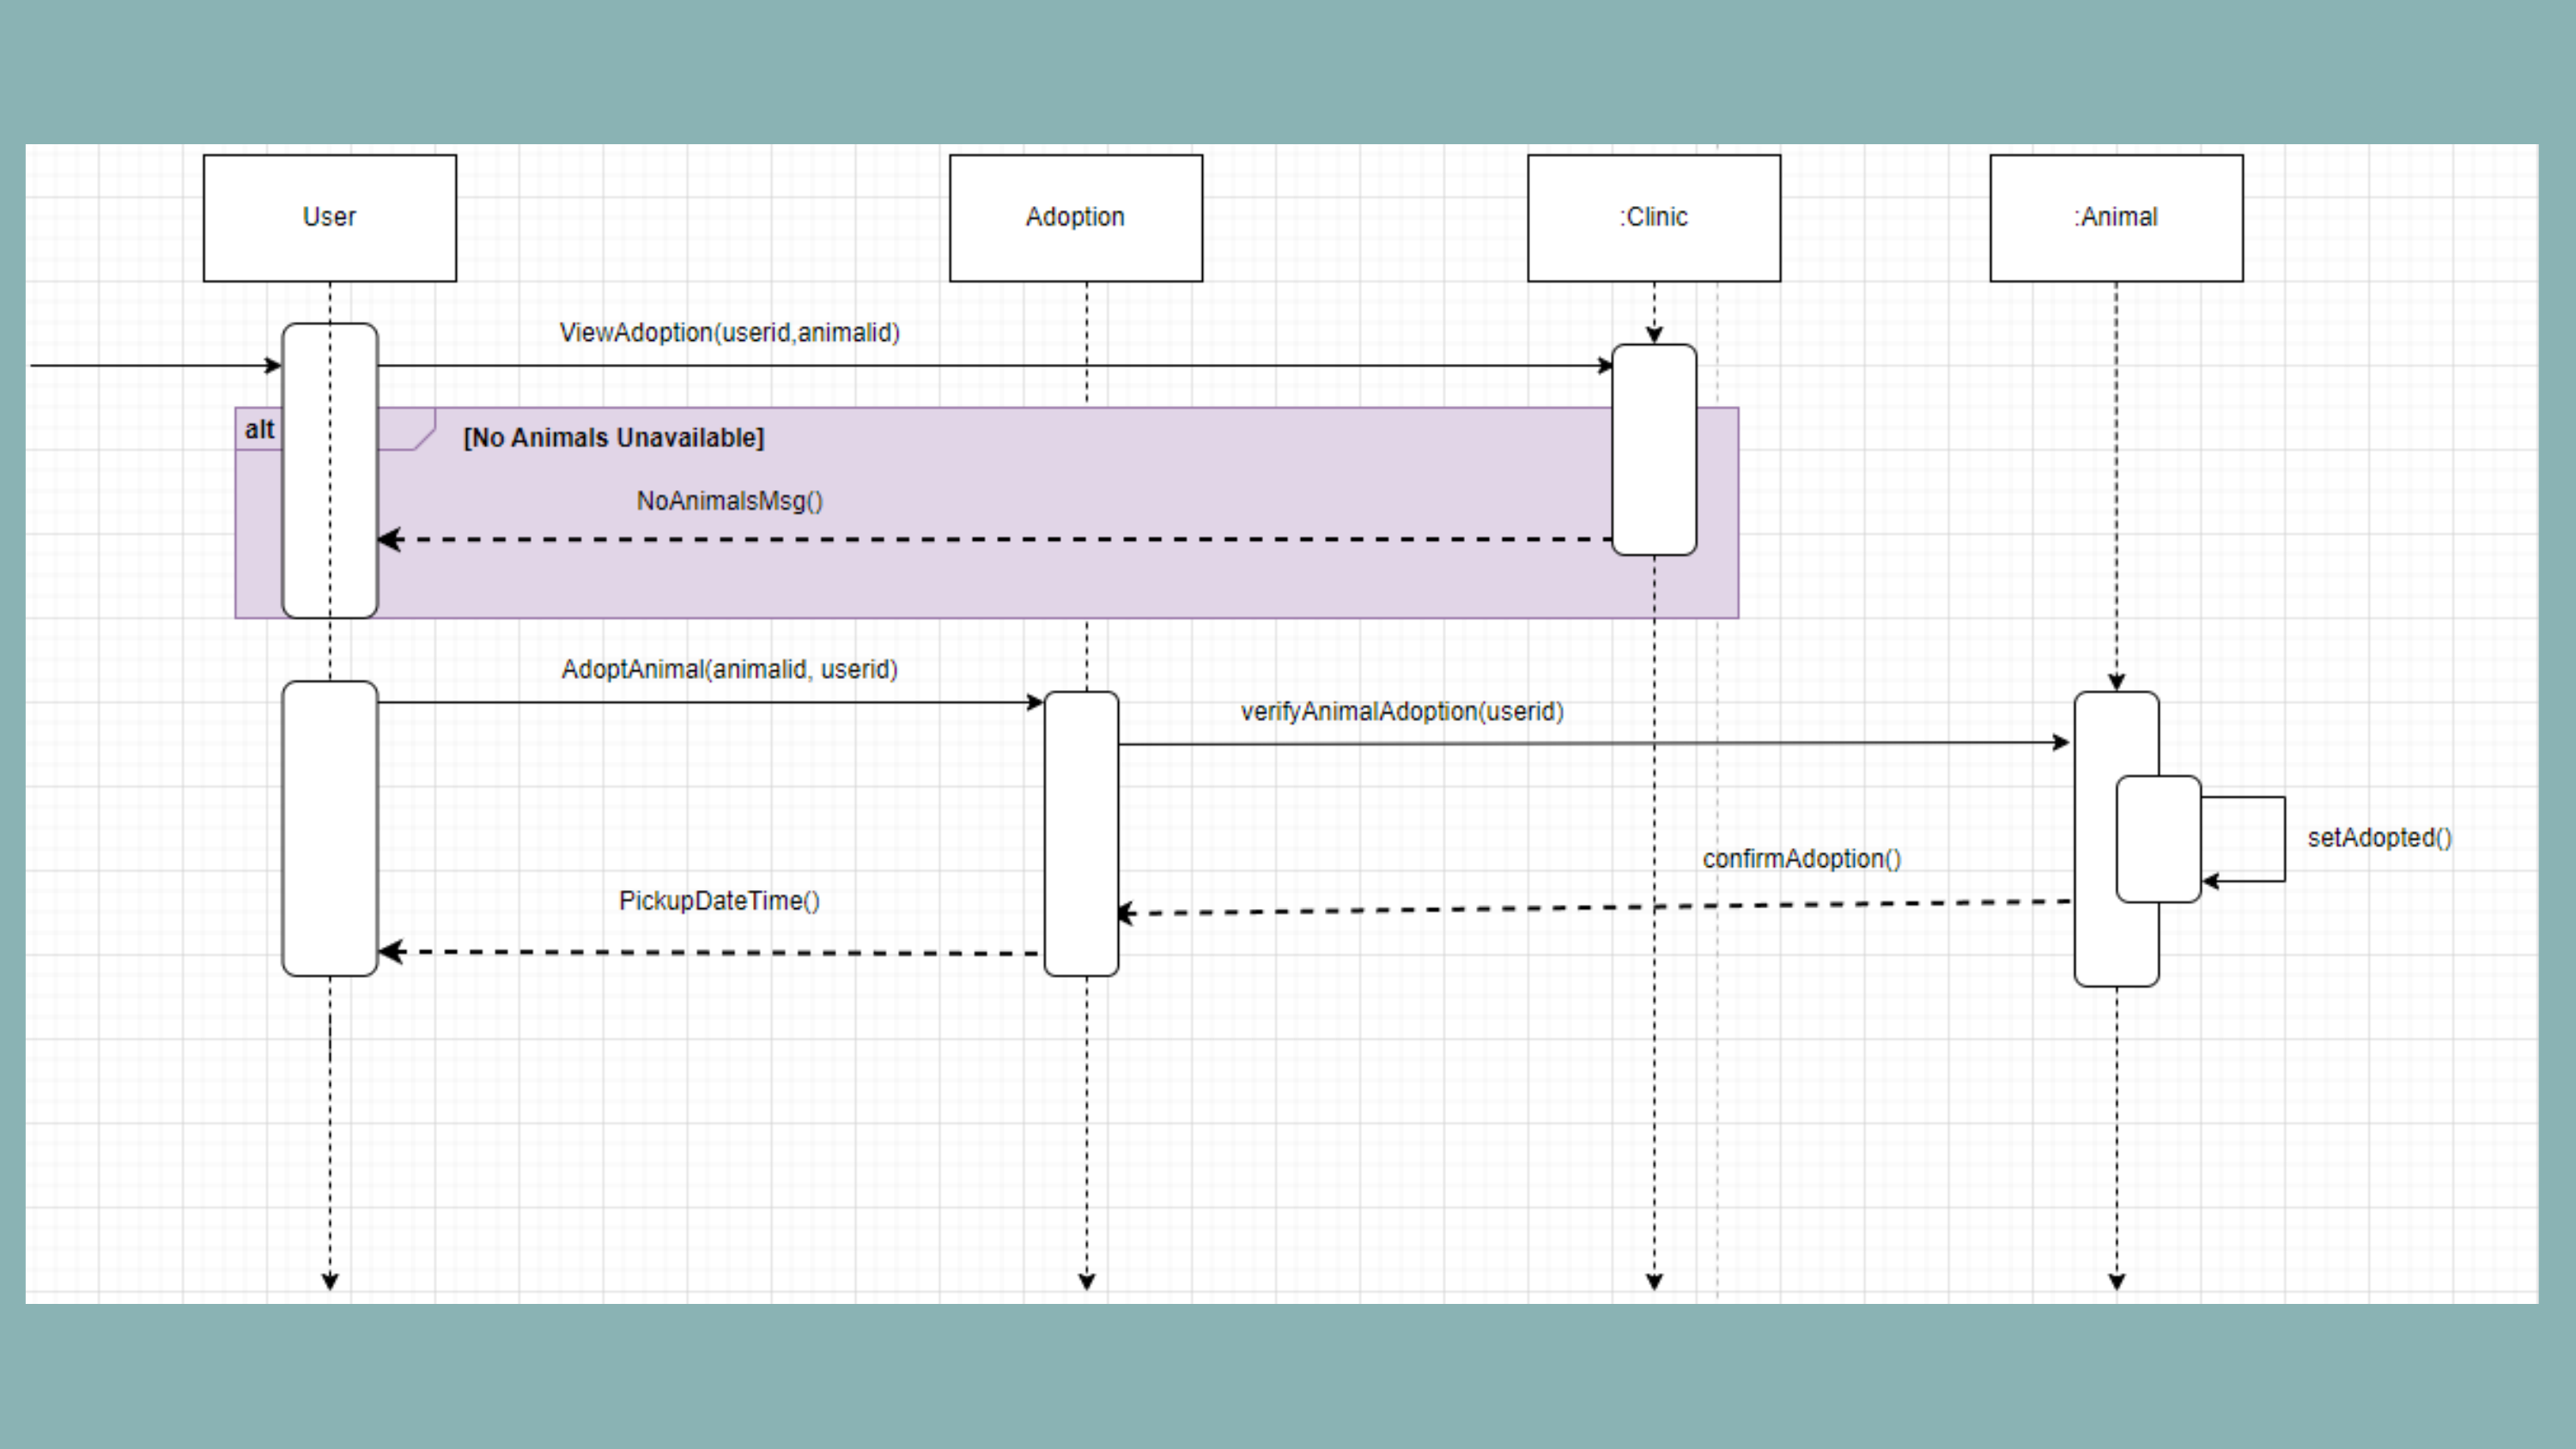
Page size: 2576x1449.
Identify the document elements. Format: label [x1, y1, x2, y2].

text_box [25, 144, 2539, 1304]
